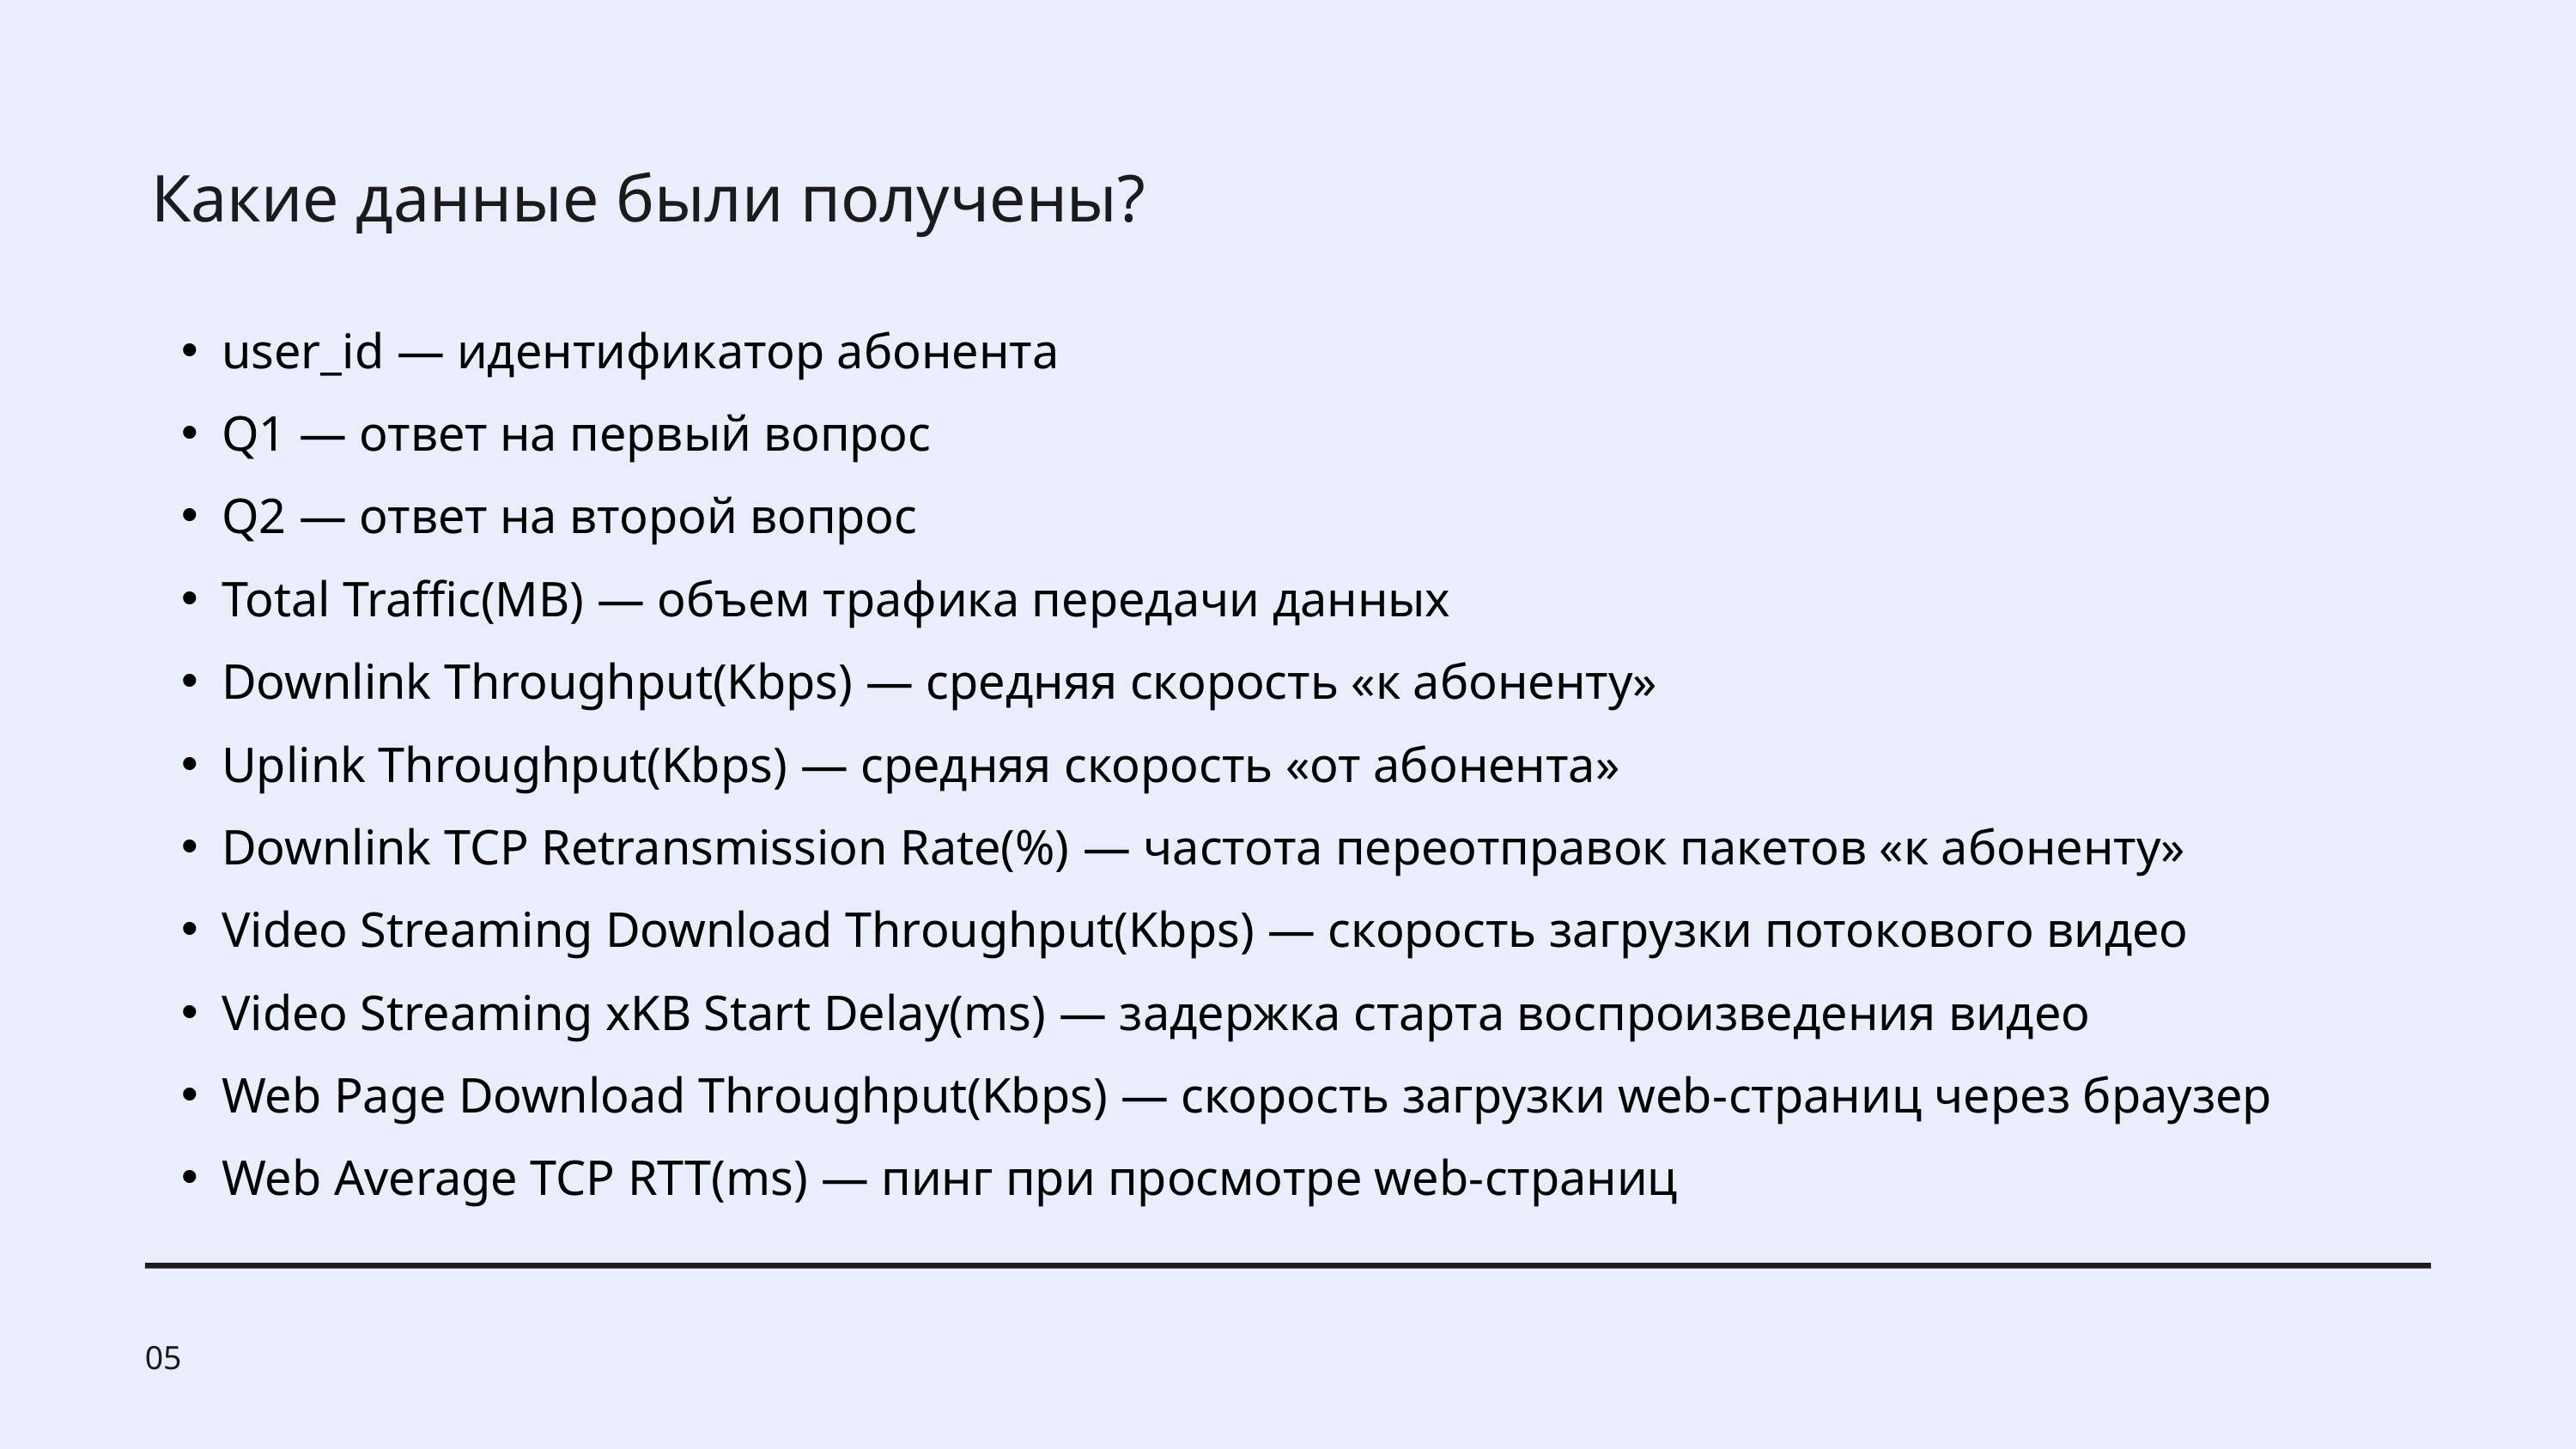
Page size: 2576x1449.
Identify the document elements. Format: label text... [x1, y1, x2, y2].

text_box user_id — идентификатор абонента Q1 — ответ на первый вопрос Q2 — ответ на второй вопрос Total Traffic(MB) — объем трафика передачи данных Downlink Throughput(Kbps) — средняя скорость «к абоненту» Uplink Throughput(Kbps) — средняя скорость «от абонента» Downlink TCP Retransmission Rate(%) — частота переотправок пакетов «к абоненту» Video Streaming Download Throughput(Kbps) — скорость загрузки потокового видео Video Streaming xKB Start Delay(ms) — задержка старта воспроизведения видео Web Page Download Throughput(Kbps) — скорость загрузки web-страниц через браузер Web Average TCP RTT(ms) — пинг при просмотре web-страниц [140, 294, 2436, 1277]
text_box Какие данные были получены? [150, 144, 1178, 235]
text_box 05 [144, 1331, 464, 1377]
